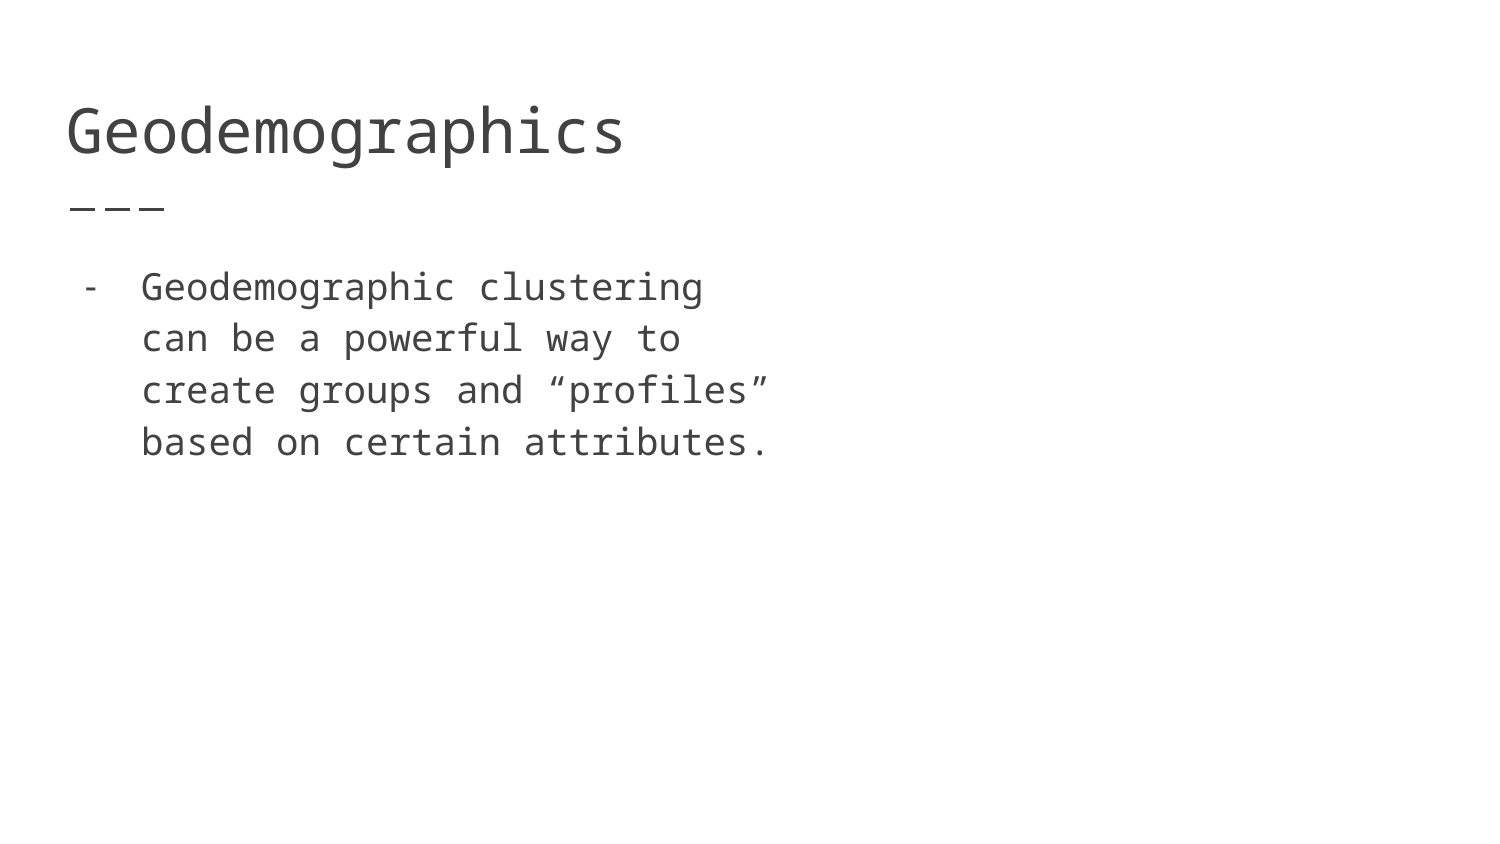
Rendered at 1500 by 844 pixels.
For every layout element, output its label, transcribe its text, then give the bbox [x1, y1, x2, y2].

title Geodemographics [51, 61, 1449, 182]
list Geodemographic clustering can be a powerful way to create groups and “profiles” based on certain attributes. [51, 240, 799, 750]
